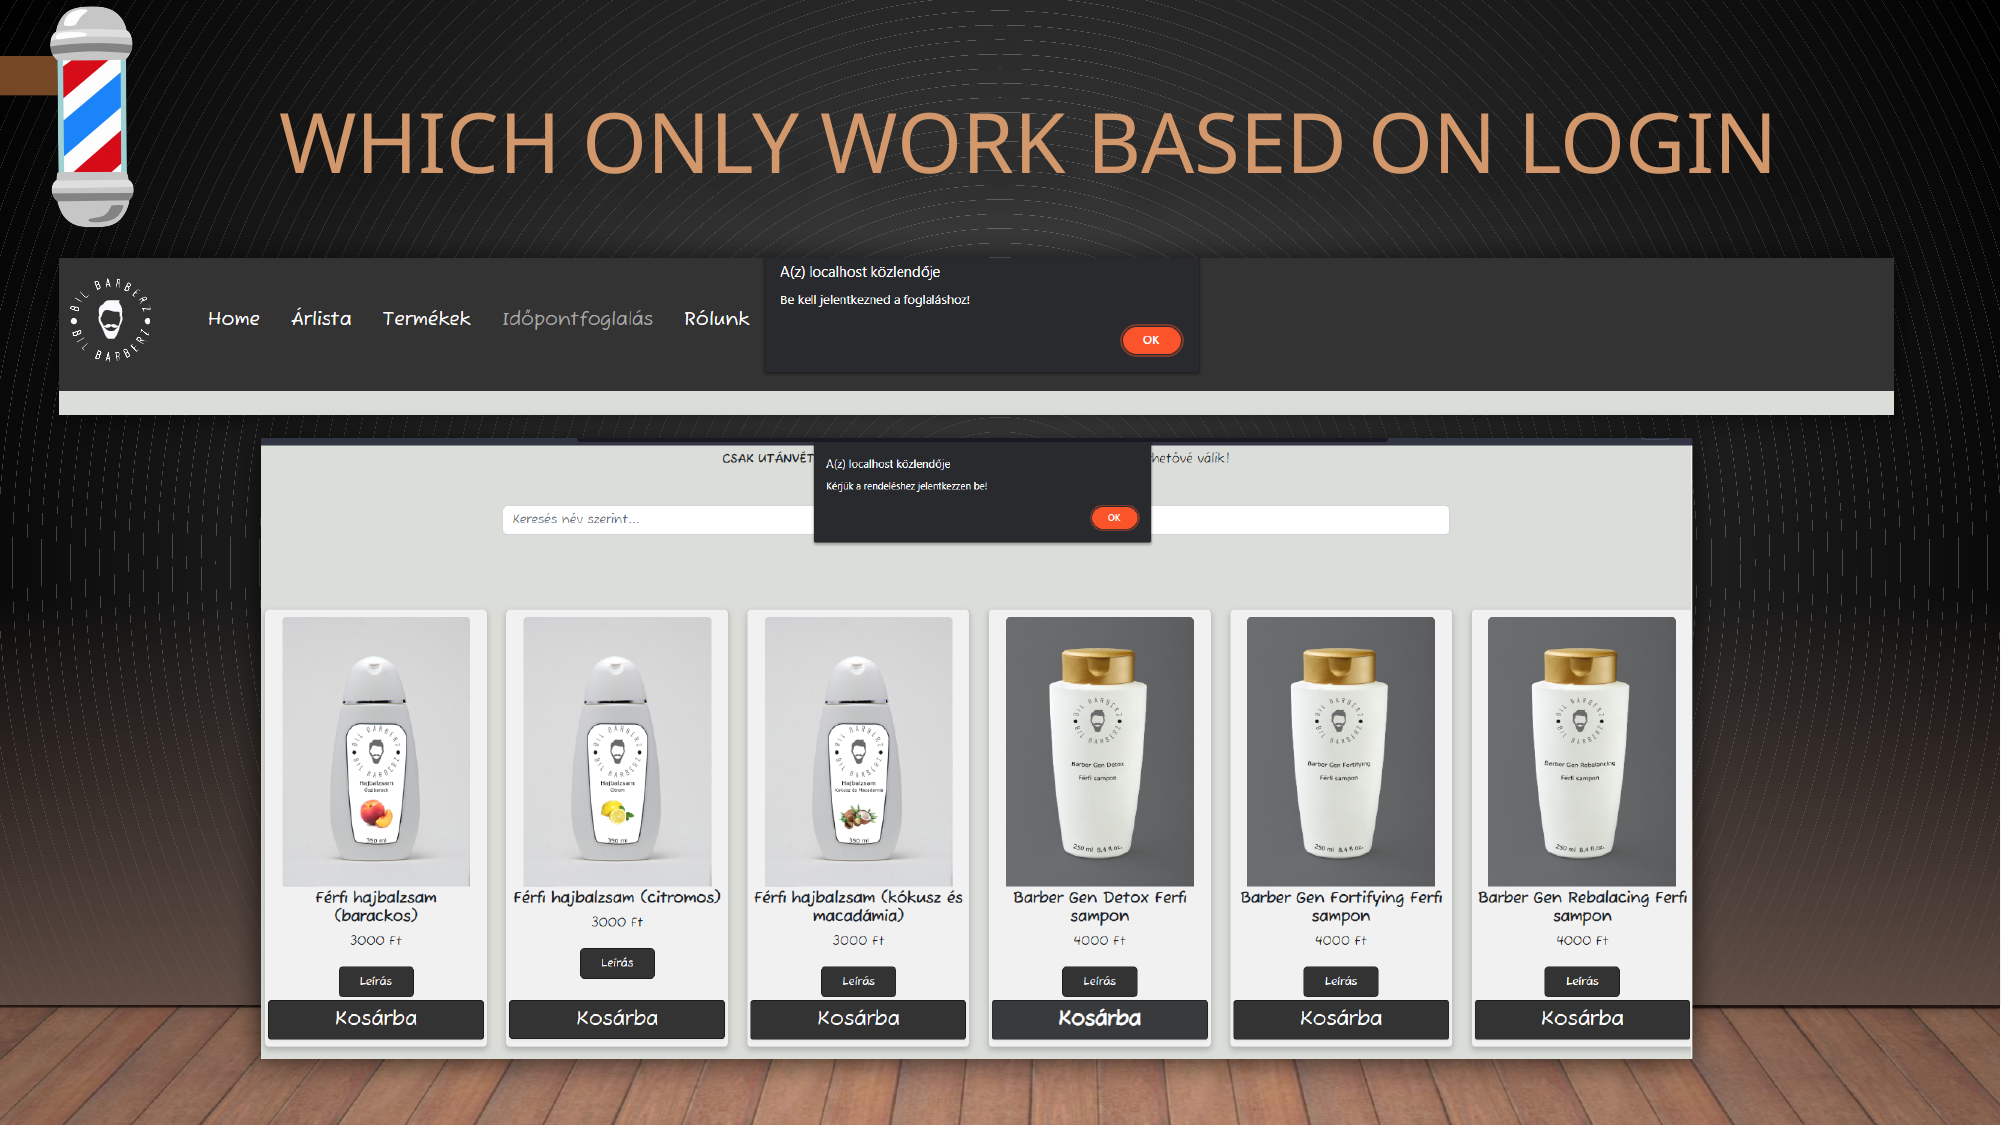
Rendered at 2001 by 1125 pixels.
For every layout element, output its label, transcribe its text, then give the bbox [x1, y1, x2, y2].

title Which only work based on login [211, 58, 1847, 192]
picture [0, 438, 2000, 1125]
picture [0, 0, 188, 234]
picture [59, 258, 1894, 415]
